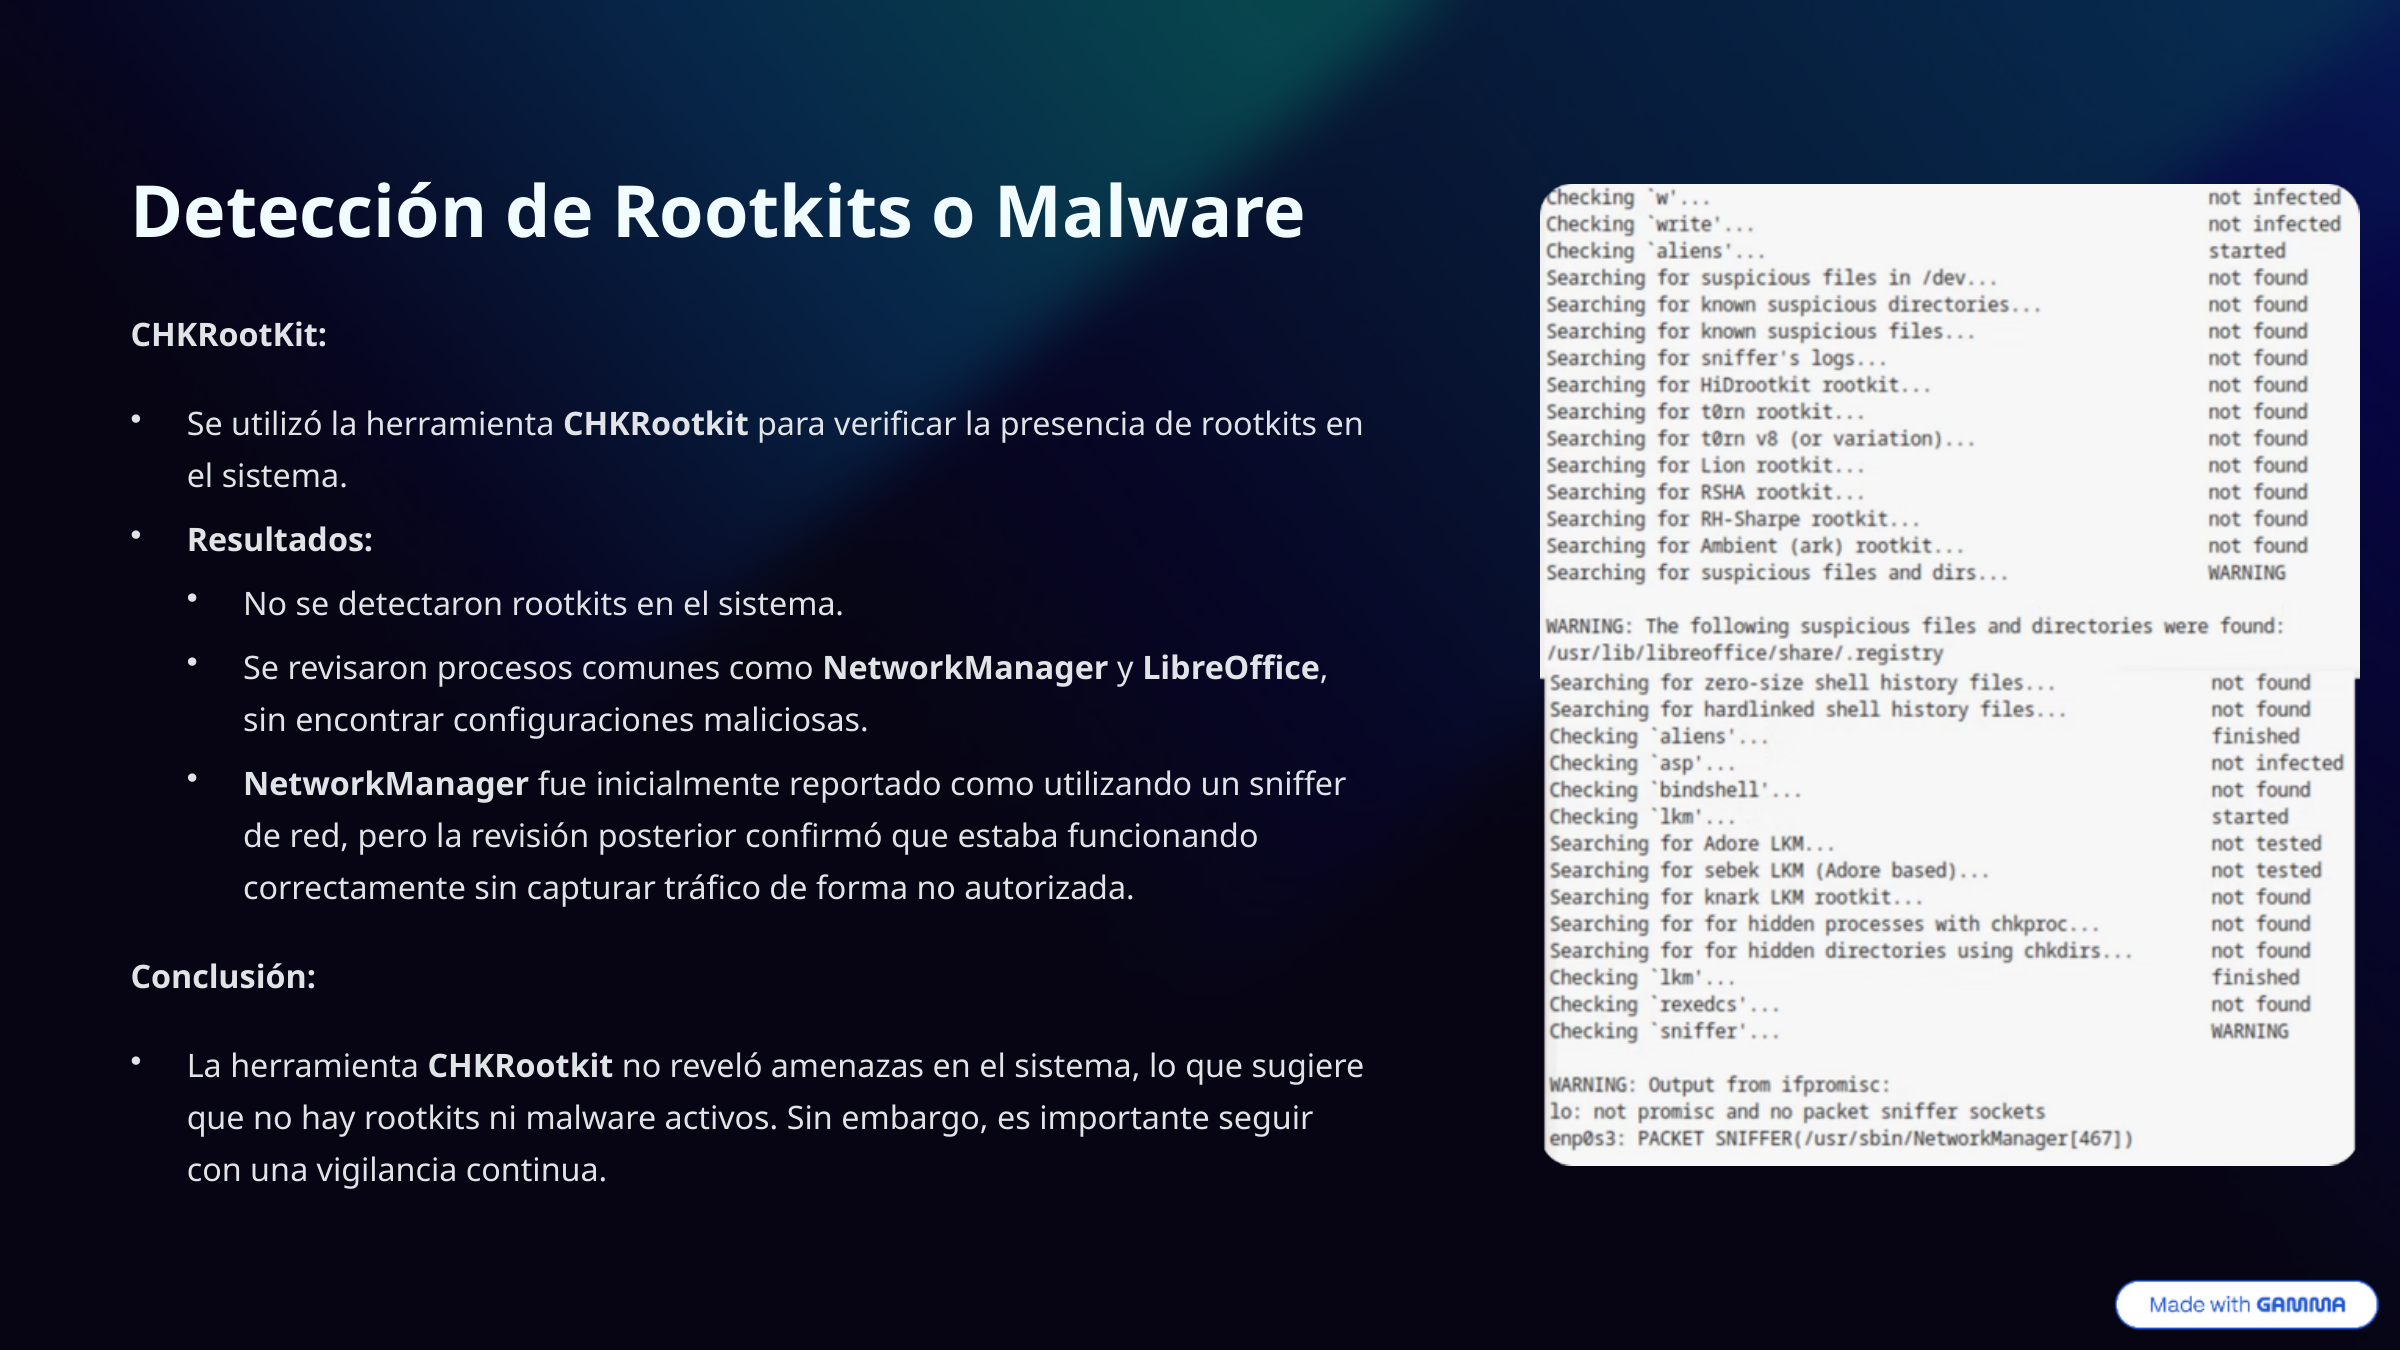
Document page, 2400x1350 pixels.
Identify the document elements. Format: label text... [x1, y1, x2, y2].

text_box CHKRootKit: [130, 301, 1370, 354]
text_box No se detectaron rootkits en el sistema. [130, 569, 1370, 622]
text_box La herramienta CHKRootkit no reveló amenazas en el sistema, lo que sugiere que no hay rootkits ni malware activos. Sin embargo, es importante seguir con una vigilancia continua. [130, 1031, 1370, 1189]
text_box NetworkManager fue inicialmente reportado como utilizando un sniffer de red, pero la revisión posterior confirmó que estaba funcionando correctamente sin capturar tráfico de forma no autorizada. [130, 749, 1370, 906]
picture [1540, 184, 2360, 1166]
text_box Resultados: [130, 506, 1370, 559]
text_box Se utilizó la herramienta CHKRootkit para verificar la presencia de rootkits en el sistema. [130, 390, 1370, 495]
text_box Detección de Rootkits o Malware [130, 161, 1248, 253]
text_box Conclusión: [130, 942, 1370, 996]
text_box Se revisaron procesos comunes como NetworkManager y LibreOffice, sin encontrar configuraciones maliciosas. [130, 633, 1370, 738]
picture [2106, 1271, 2389, 1339]
